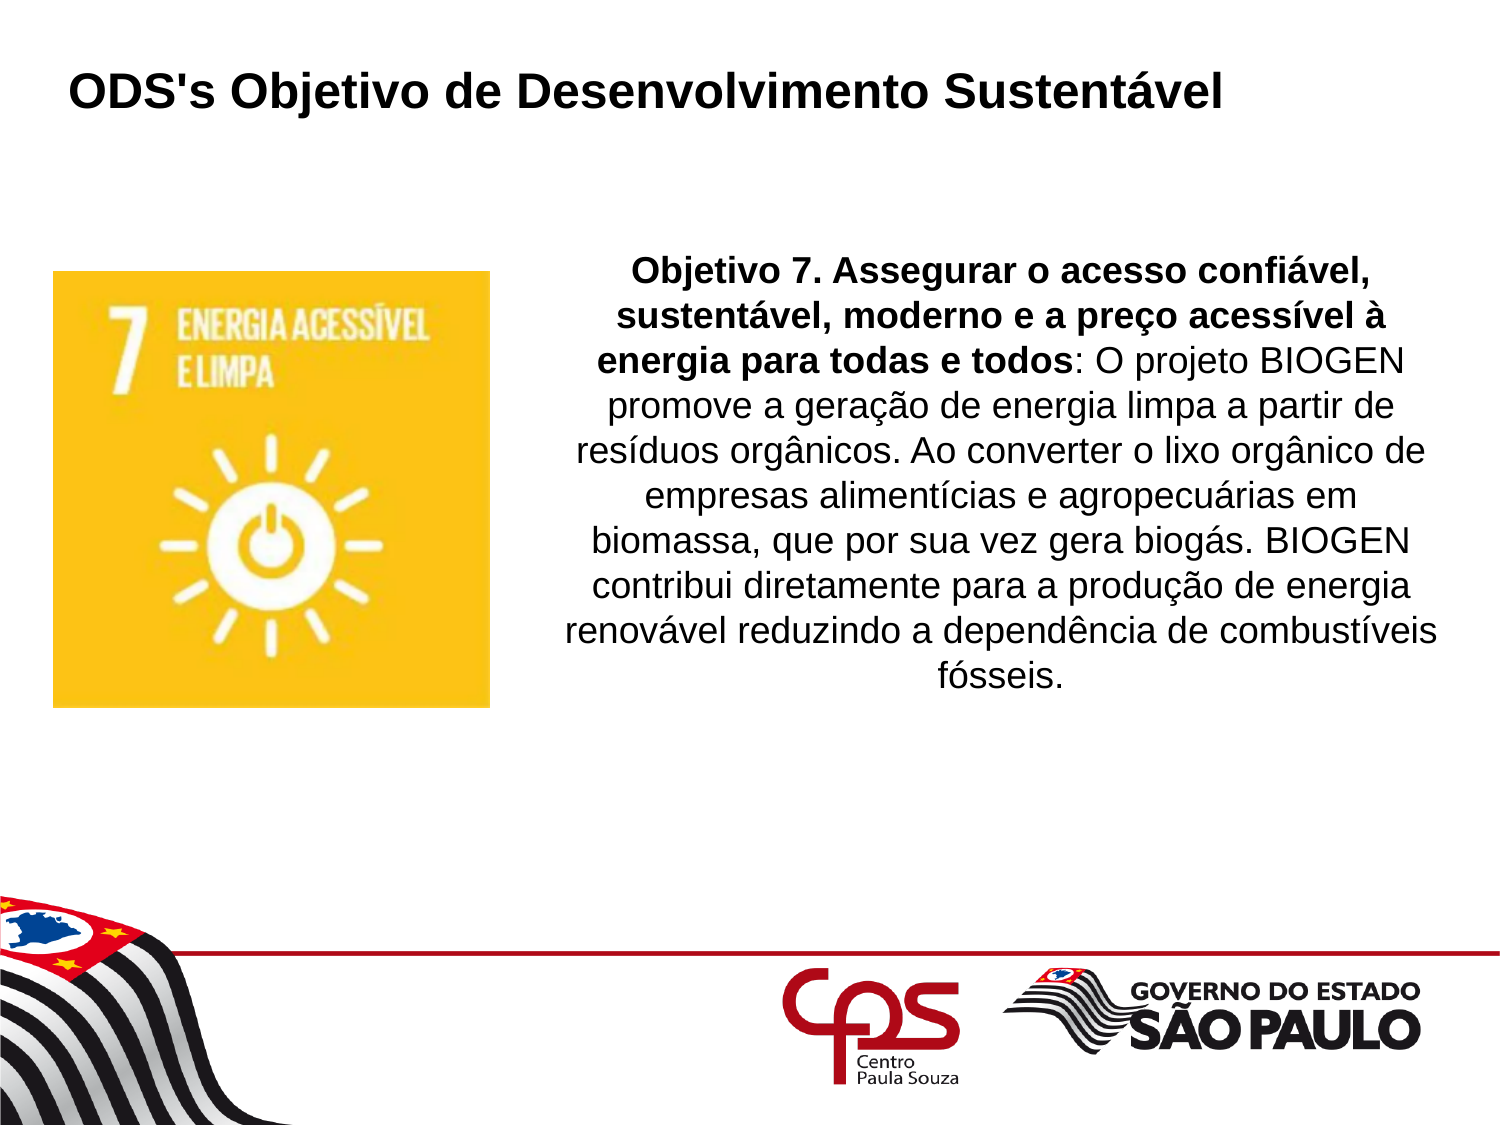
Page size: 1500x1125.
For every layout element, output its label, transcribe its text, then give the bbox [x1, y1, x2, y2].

list Objetivo 7. Assegurar o acesso confiável, sustentável, moderno e a preço acessível à energia para todas e todos: O projeto BIOGEN promove a geração de energia limpa a partir de resíduos orgânicos. Ao converter o lixo orgânico de empresas alimentícias e agropecuárias em biomassa, que por sua vez gera biogás. BIOGEN contribui diretamente para a produção de energia renovável reduzindo a dependência de combustíveis fósseis. [542, 193, 1461, 750]
picture [53, 271, 490, 708]
picture [0, 896, 1500, 1125]
title ODS's Objetivo de Desenvolvimento Sustentável [53, 30, 1400, 147]
